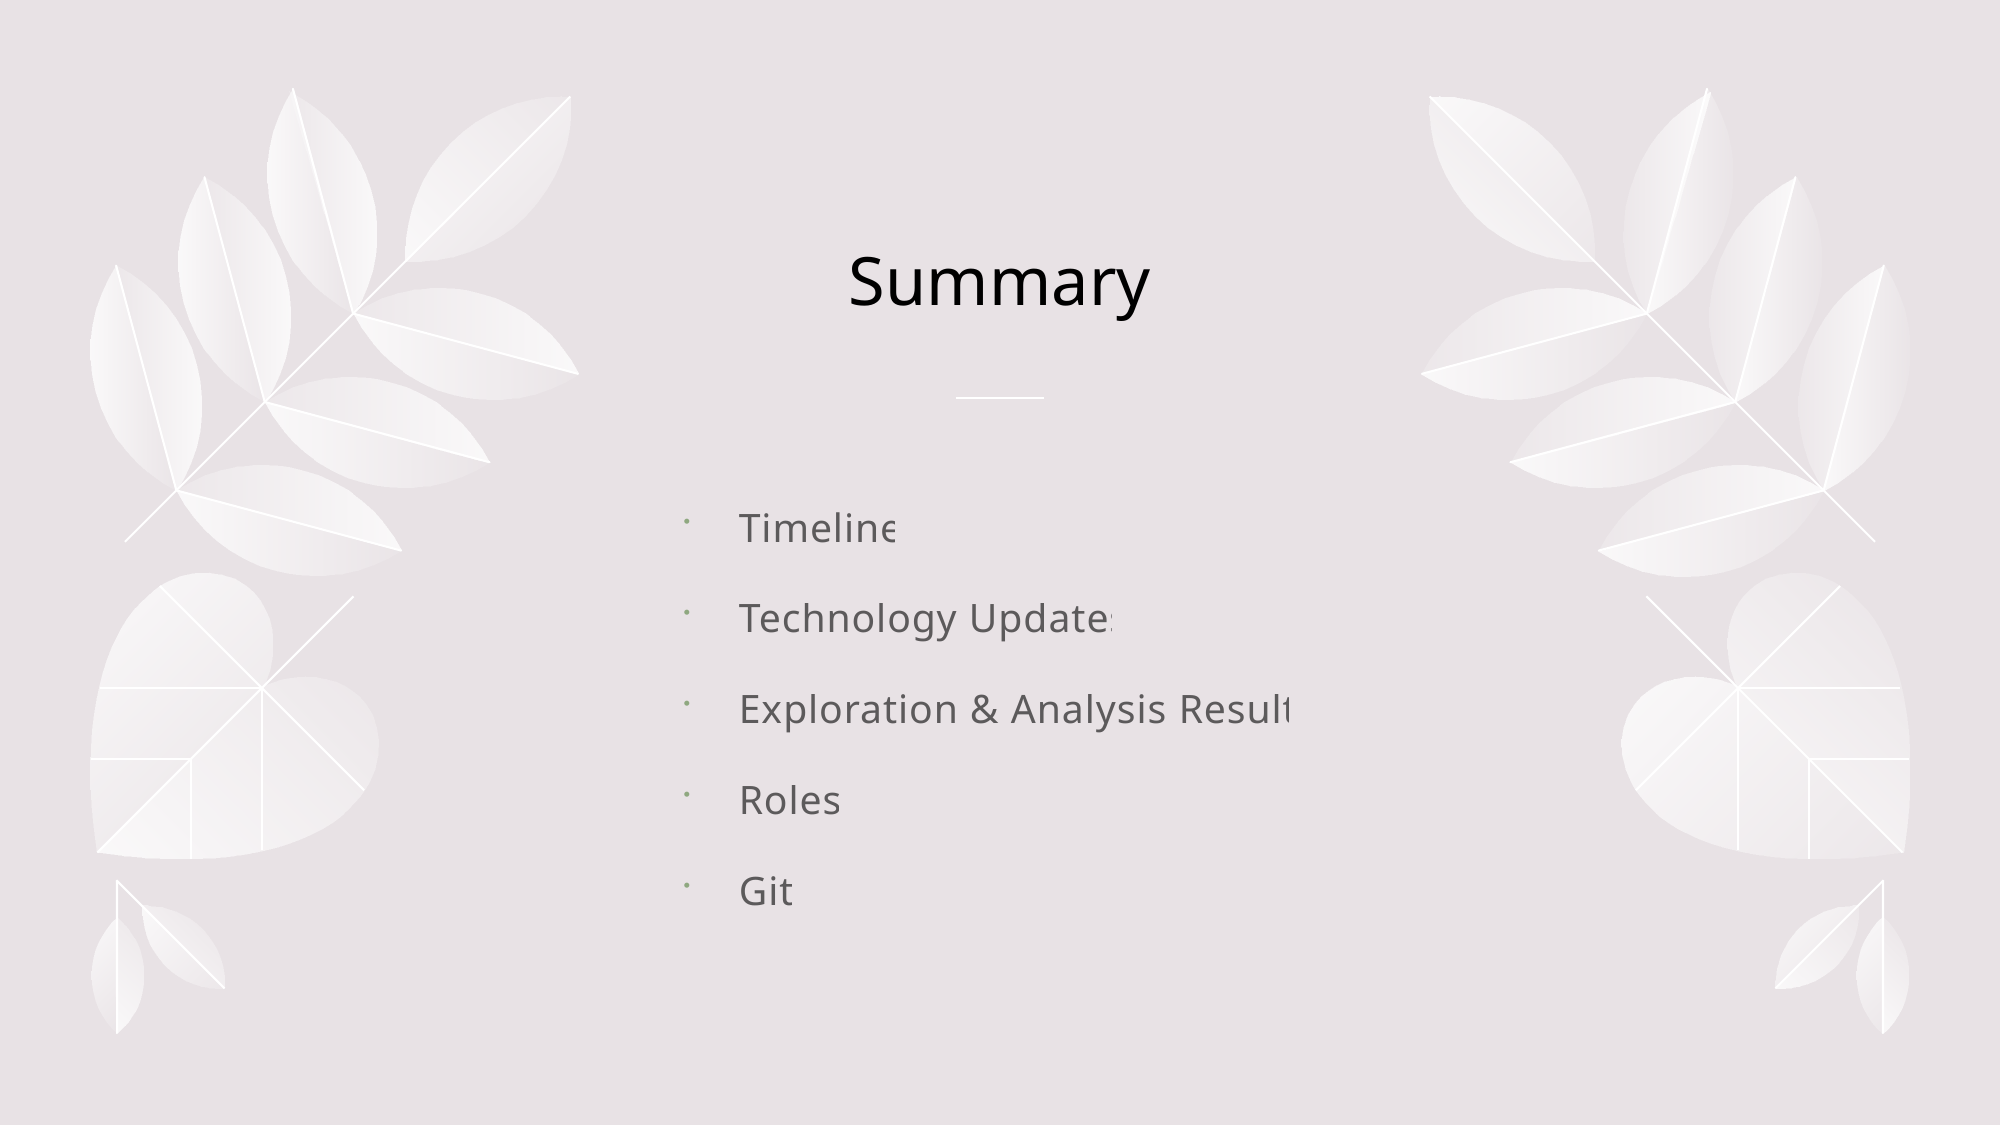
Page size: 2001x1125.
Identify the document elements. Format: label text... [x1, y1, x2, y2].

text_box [32, 117, 663, 1034]
title Summary [665, 87, 1335, 327]
list Timeline Technology Updates Exploration & Analysis Results Roles Git [665, 471, 1335, 948]
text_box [1337, 117, 1968, 1034]
text_box [0, 0, 2000, 1125]
